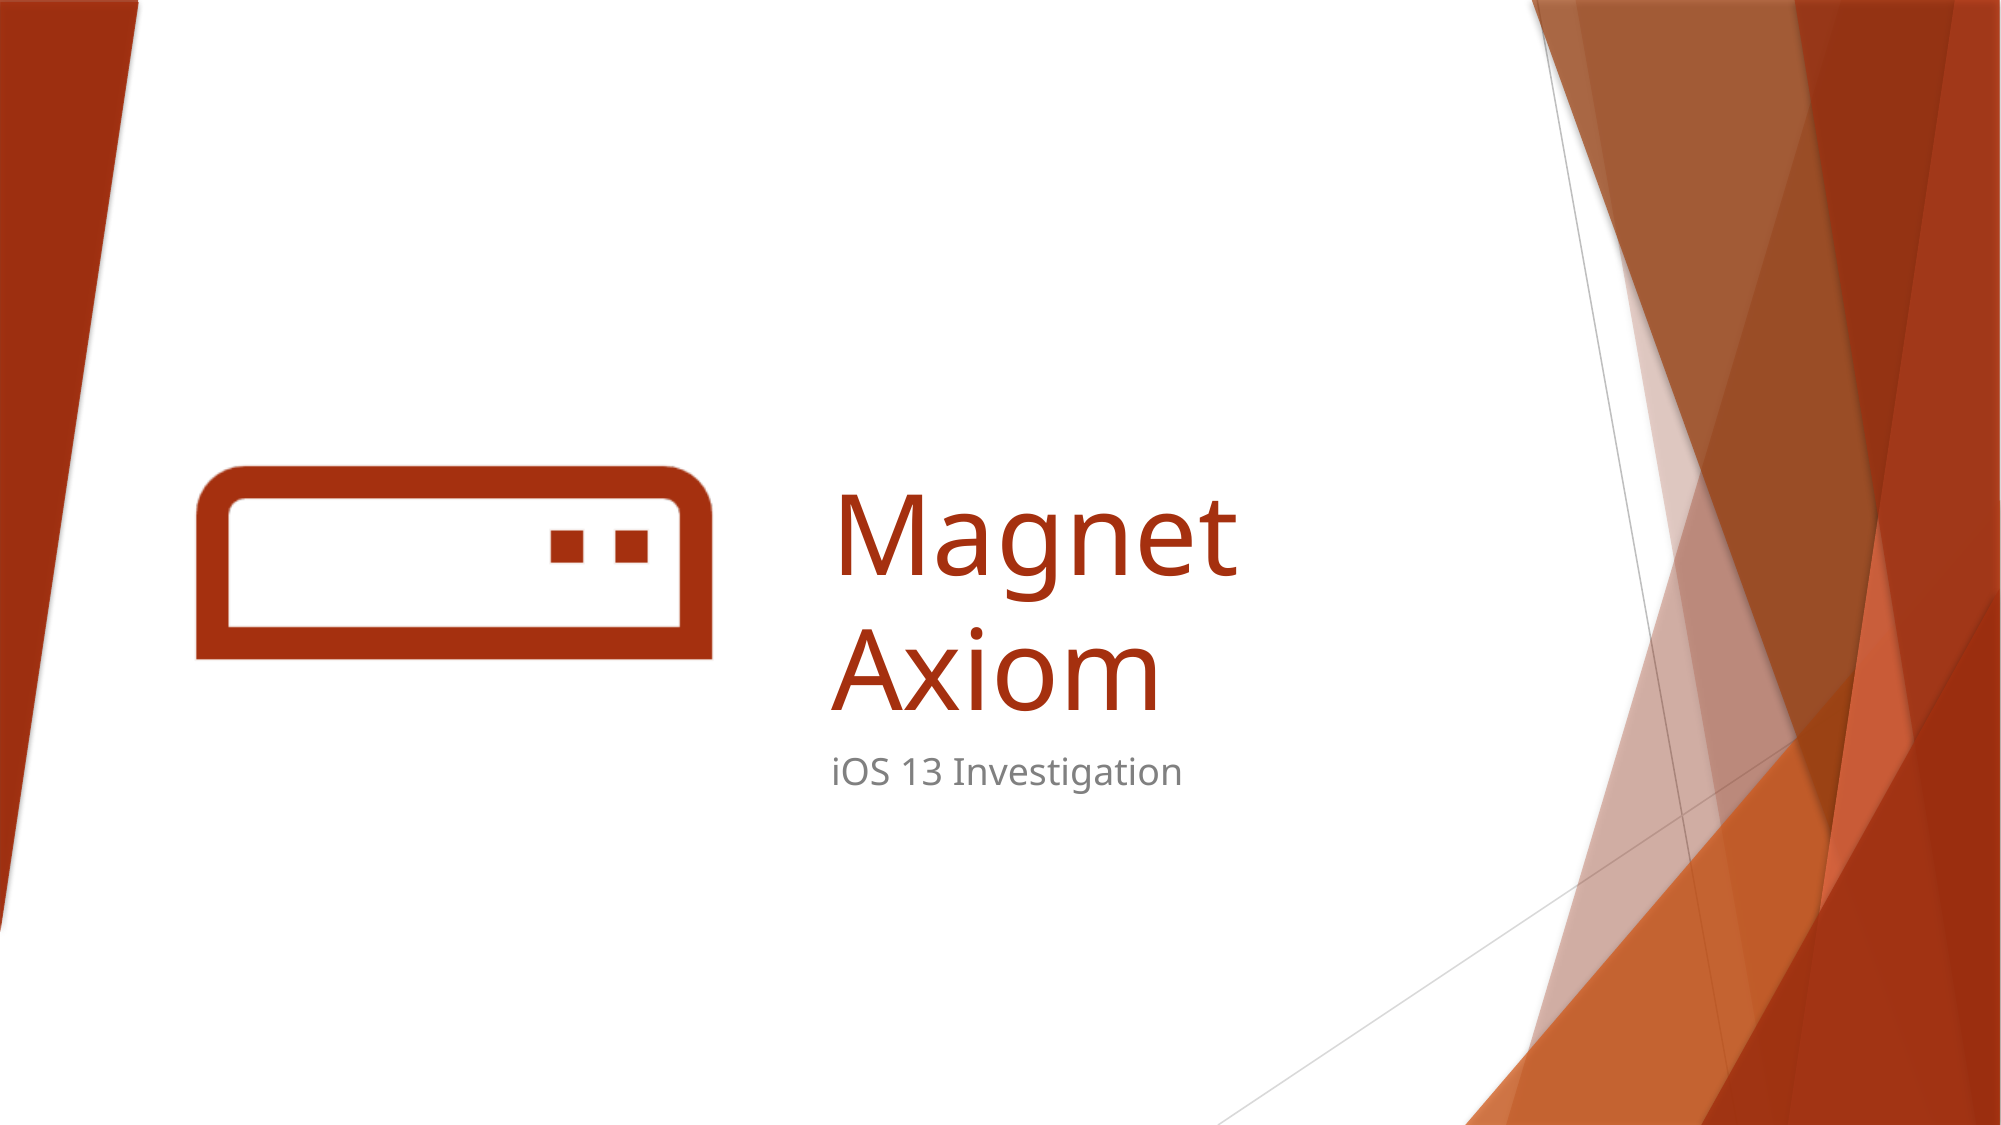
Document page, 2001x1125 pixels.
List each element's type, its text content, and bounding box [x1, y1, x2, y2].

text_box [0, 1, 140, 933]
title Magnet Axiom [816, 207, 1522, 740]
picture [145, 253, 764, 873]
subtitle iOS 13 Investigation [816, 740, 1522, 884]
